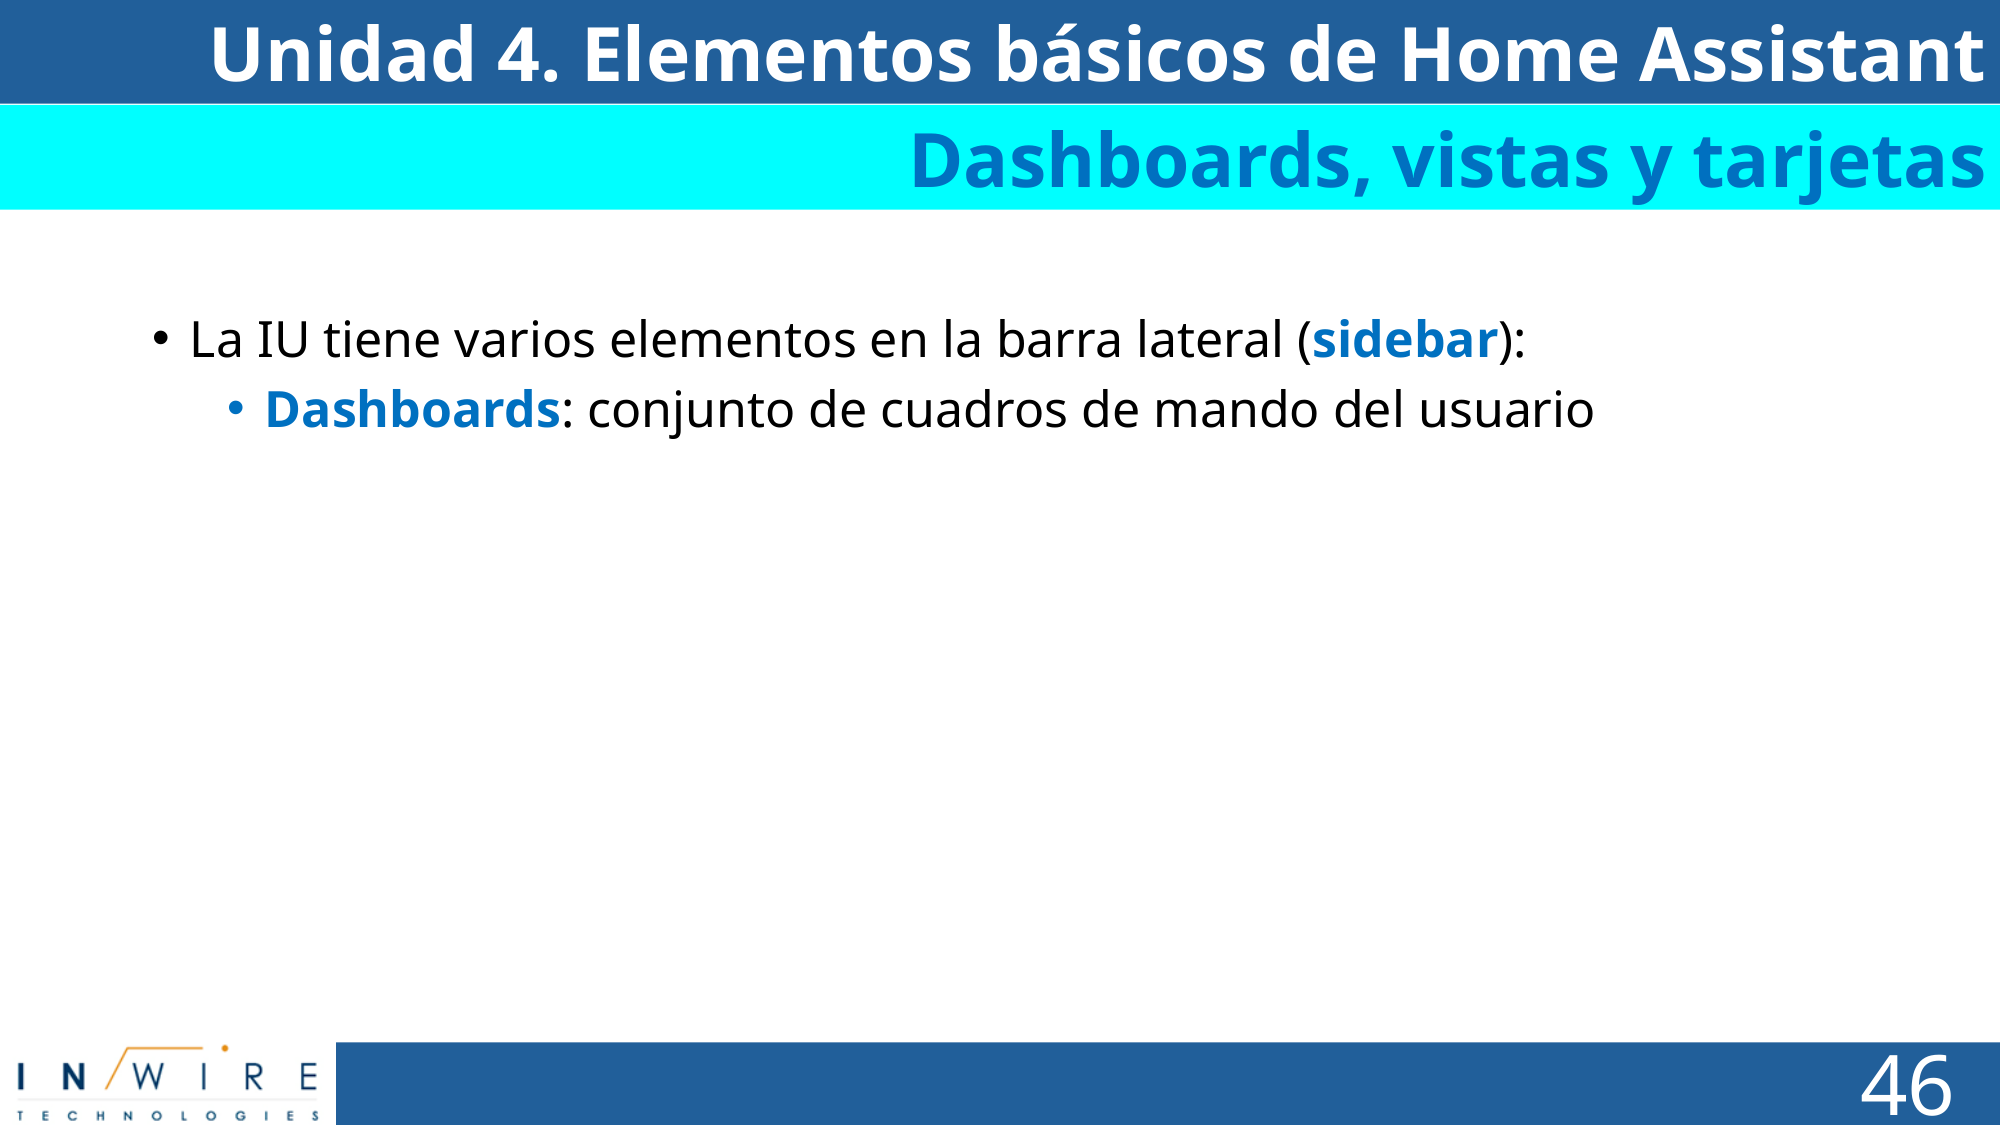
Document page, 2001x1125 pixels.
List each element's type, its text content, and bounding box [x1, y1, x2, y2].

text_box Unidad 4. Elementos básicos de Home Assistant [0, 0, 2000, 104]
list La IU tiene varios elementos en la barra lateral (sidebar): Dashboards: conjunto de cuadros de mando del usuario [137, 299, 1863, 1014]
text_box Dashboards, vistas y tarjetas [0, 104, 2000, 210]
picture [0, 1037, 336, 1125]
